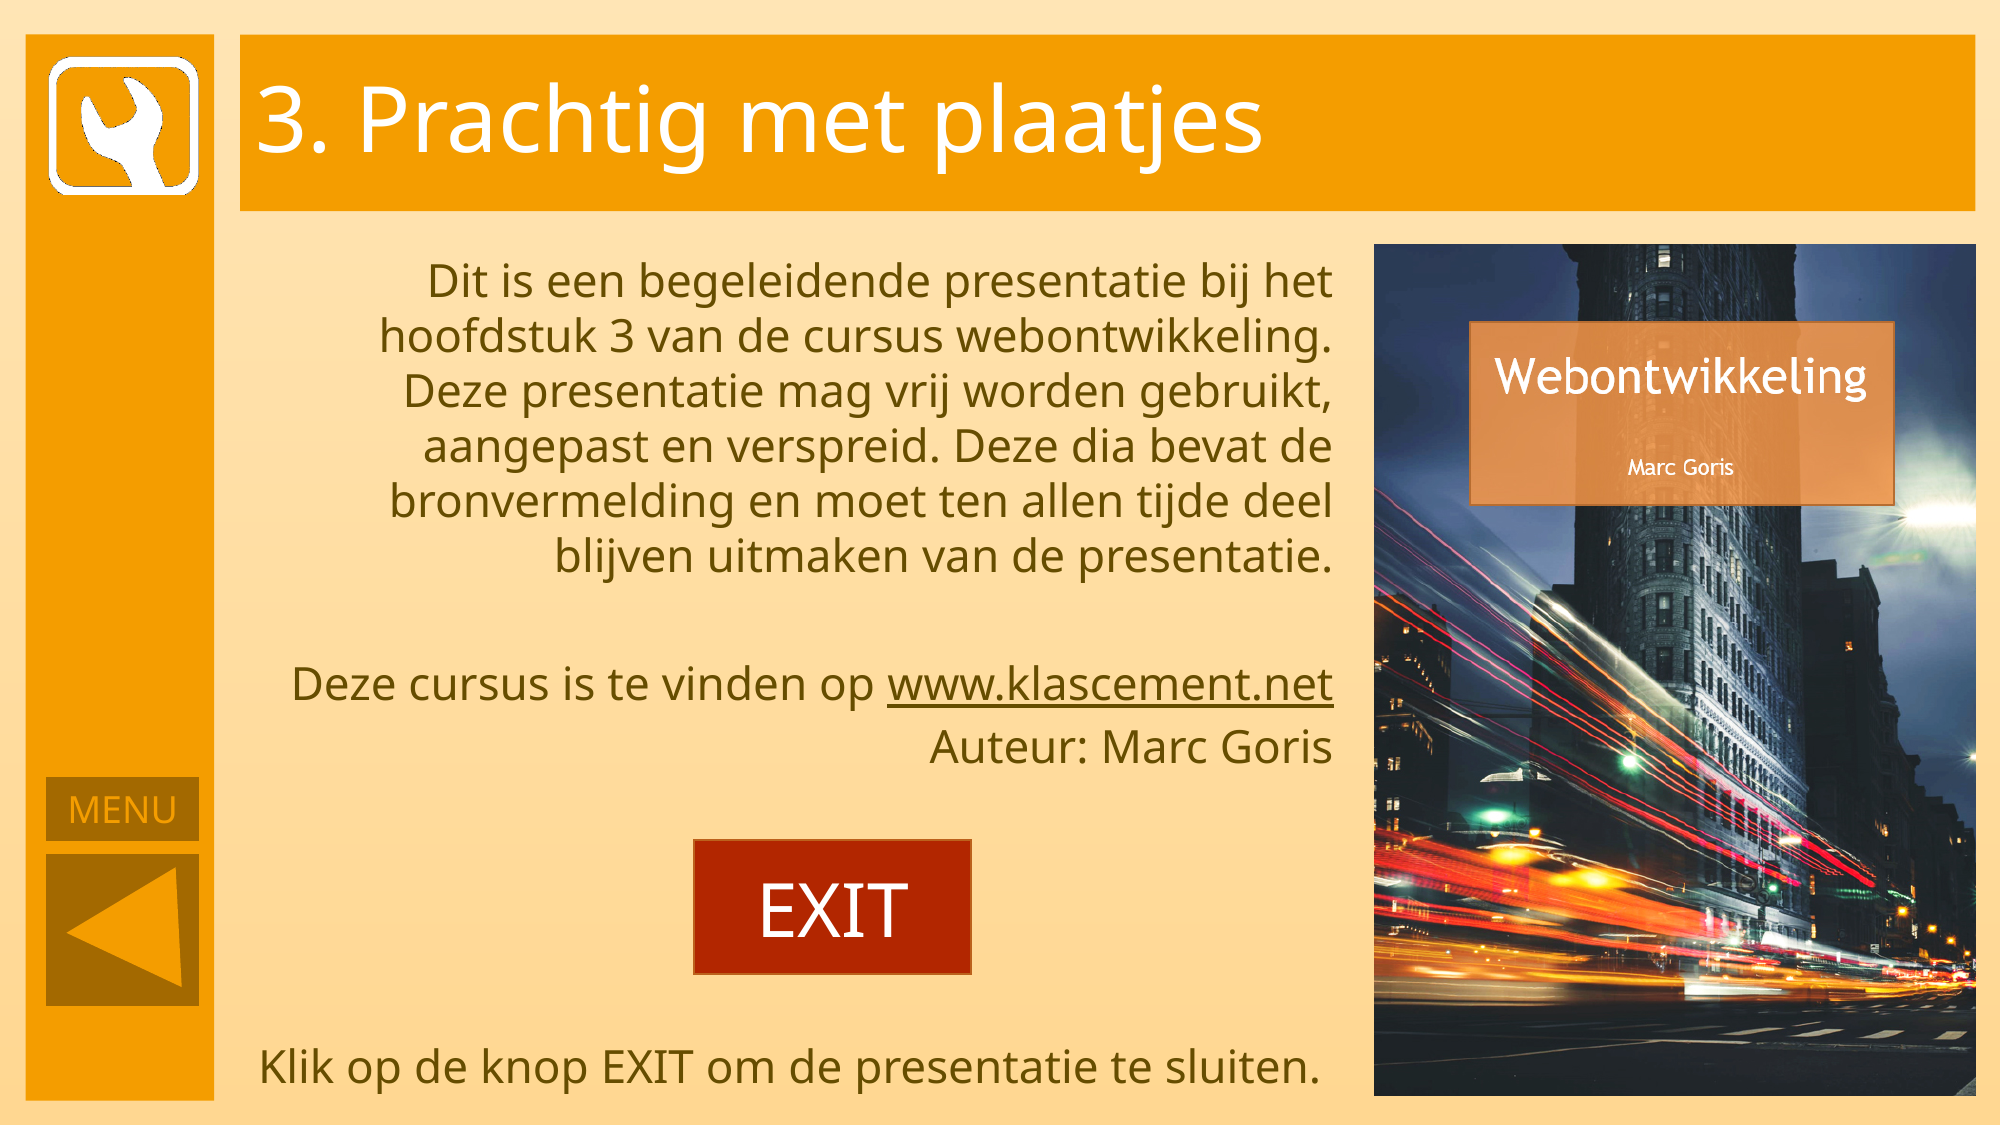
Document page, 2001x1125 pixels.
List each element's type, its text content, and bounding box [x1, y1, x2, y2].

text_box [46, 854, 199, 1006]
table_header [0, 352, 25, 360]
text_box MENU [46, 777, 199, 841]
table_header [1349, 352, 1374, 360]
text_box EXIT [0, 193, 25, 199]
text_box Dit is een begeleidende presentatie bij het hoofdstuk 3 van de cursus webontwikkeling. Deze presentatie mag vrij worden gebruikt, aangepast en verspreid. Deze dia bevat de bronvermelding en moet ten allen tijde deel blijven uitmaken van de presentatie. Deze cursus is te vinden op www.klascement.net Auteur: Marc Goris Klik op de knop EXIT om de presentatie te sluiten. [239, 244, 1349, 1101]
table_header [215, 766, 239, 773]
picture [1374, 244, 1976, 1096]
table_header [215, 352, 239, 360]
table_header [1976, 766, 2000, 773]
text_box EXIT [0, 172, 25, 176]
table_header [0, 766, 25, 773]
table_header [1976, 352, 2000, 360]
text_box [64, 865, 183, 989]
picture [47, 55, 199, 195]
text_box EXIT [215, 193, 240, 199]
text_box EXIT [215, 172, 240, 176]
text_box EXIT [1976, 193, 2000, 199]
title 3. Prachtig met plaatjes [240, 34, 1976, 212]
table_header [1349, 766, 1374, 773]
text_box EXIT [1976, 172, 2000, 176]
text_box [25, 33, 215, 1102]
